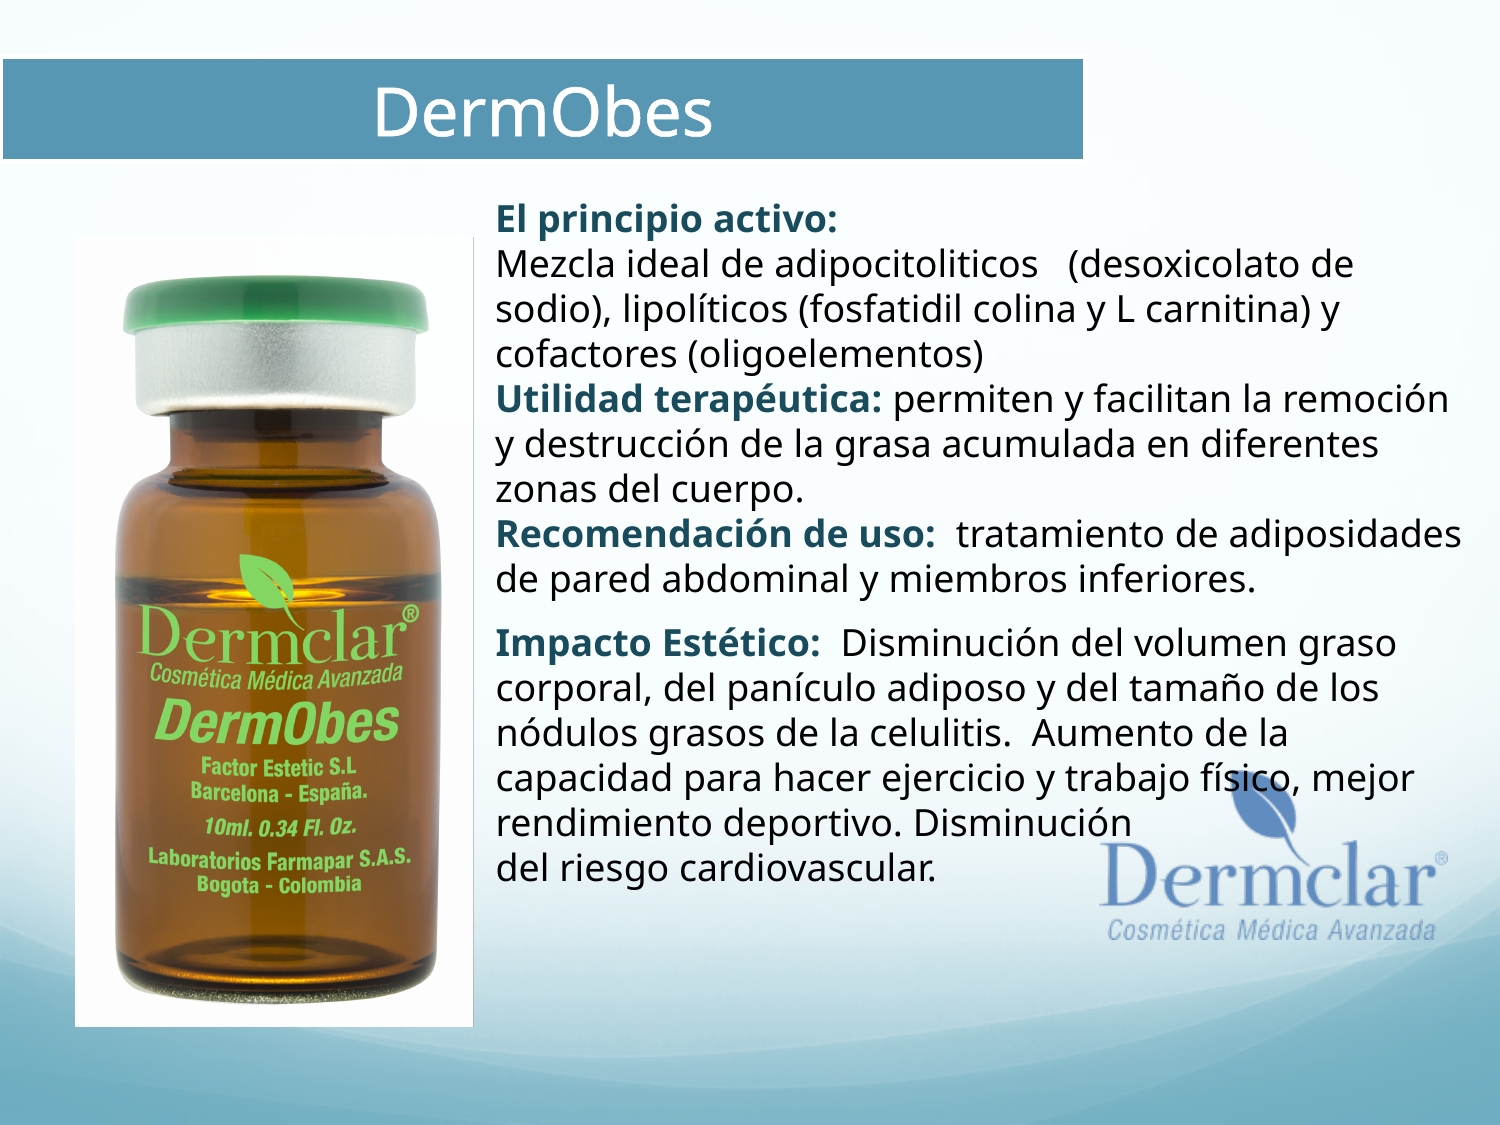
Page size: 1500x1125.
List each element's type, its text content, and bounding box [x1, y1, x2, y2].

picture [0, 0, 1500, 1125]
text_box Impacto Estético: Disminución del volumen graso corporal, del panículo adiposo y del tamaño de los nódulos grasos de la celulitis. Aumento de la capacidad para hacer ejercicio y trabajo físico, mejor rendimiento deportivo. Disminución del riesgo cardiovascular. [488, 611, 1451, 897]
title DermObes [0, 54, 1088, 164]
text_box El principio activo: Mezcla ideal de adipocitoliticos (desoxicolato de sodio), lipolíticos (fosfatidil colina y L carnitina) y cofactores (oligoelementos) Utilidad terapéutica: permiten y facilitan la remoción y destrucción de la grasa acumulada en diferentes zonas del cuerpo. Recomendación de uso: tratamiento de adiposidades de pared abdominal y miembros inferiores. [487, 187, 1475, 608]
